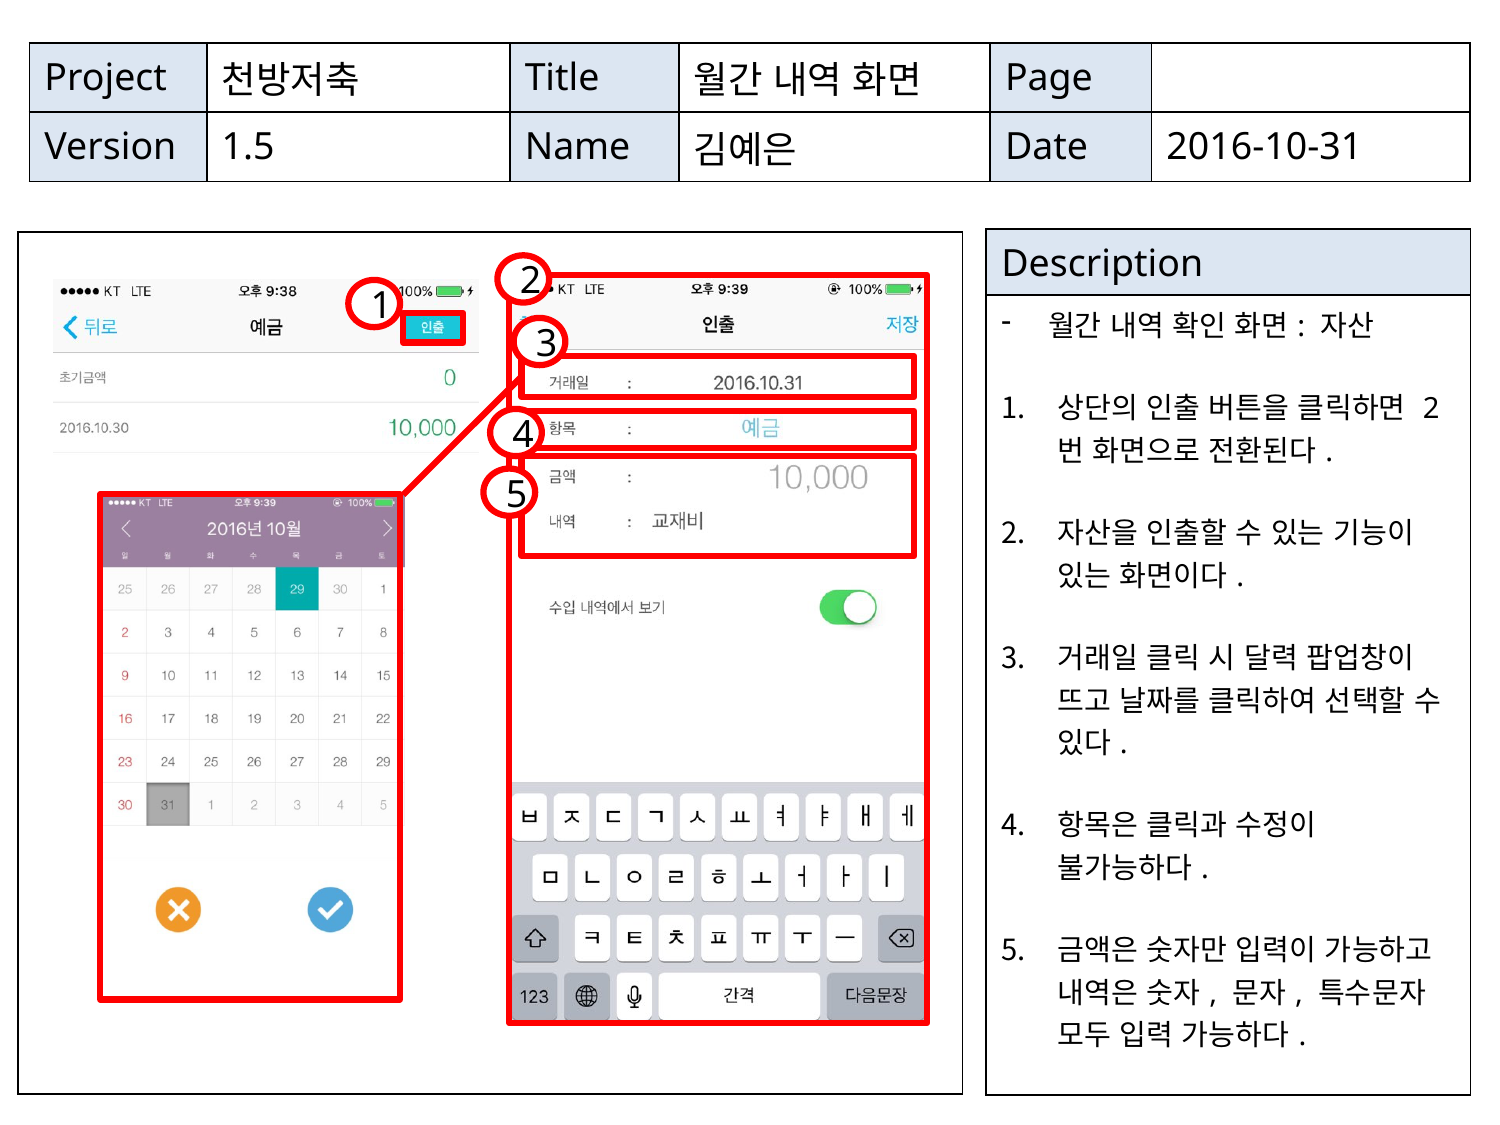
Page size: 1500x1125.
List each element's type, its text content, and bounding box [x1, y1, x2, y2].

table_header Page [991, 44, 1151, 111]
table_header [1152, 44, 1469, 111]
table_cell Date [991, 113, 1151, 181]
table_cell 2016-10-31 [1152, 113, 1469, 181]
table_cell Name [511, 113, 678, 181]
table_header Project [30, 44, 206, 111]
table_cell 김예은 [680, 113, 989, 181]
text_box [551, 273, 929, 278]
picture [52, 279, 479, 1038]
table_cell Version [30, 113, 206, 181]
table_cell 1.5 [208, 113, 509, 181]
table_header 천방저축 [208, 44, 509, 111]
table_header [19, 233, 962, 1093]
text_box 2 [495, 253, 552, 297]
picture [508, 277, 928, 1024]
table_header 월간 내역 화면 [680, 44, 989, 111]
text_box 5 [484, 503, 503, 518]
table_cell 월간 내역 확인 화면: 자산 상단의 인출 버튼을 클릭하면 2번 화면으로 전환된다. 자산을 인출할 수 있는 기능이 있는 화면이다. 거래일 클릭 시 달력 팝업창이 뜨고 날짜를 클릭하여 선택할 수 있다. 항목은 클릭과 수정이 불가능하다. 금액은 숫자만 입력이 가능하고 내역은 숫자, 문자, 특수문자 모두 입력 가능하다. [987, 296, 1470, 1094]
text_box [402, 376, 522, 496]
table_header Title [511, 44, 678, 111]
table_header Description [987, 230, 1470, 294]
